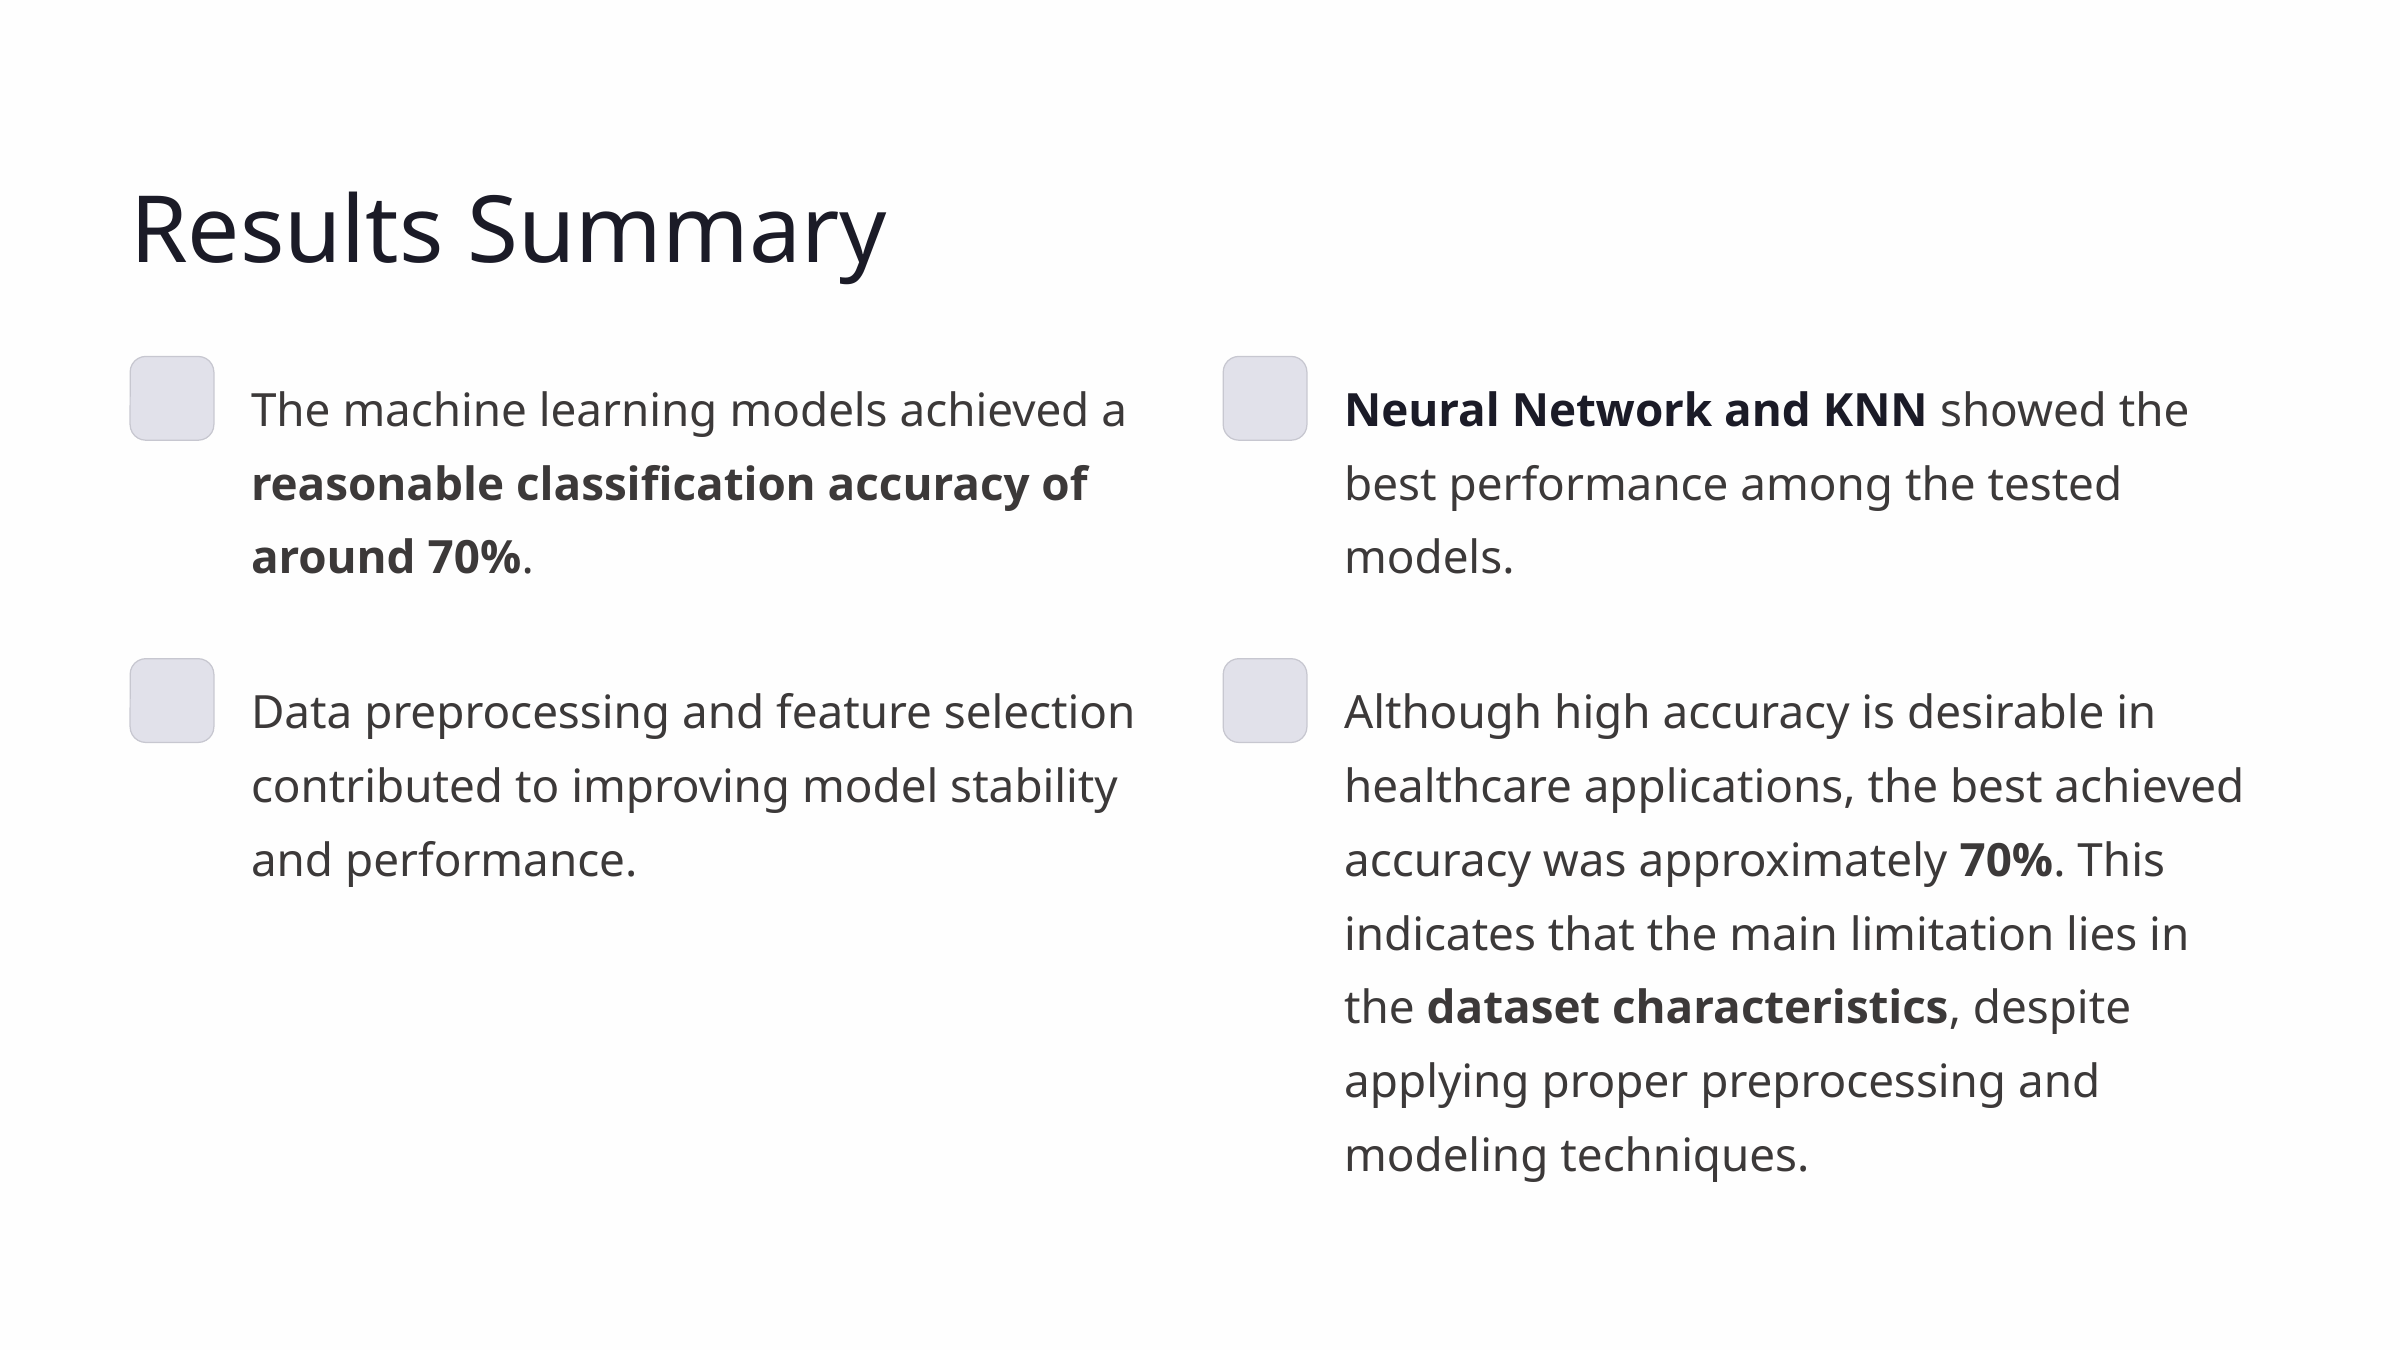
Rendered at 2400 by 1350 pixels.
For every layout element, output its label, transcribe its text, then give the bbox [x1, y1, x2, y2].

text_box Results Summary [130, 165, 1061, 283]
text_box The machine learning models achieved a reasonable classification accuracy of around 70%. [251, 361, 1177, 585]
text_box [1223, 658, 1307, 743]
text_box [1223, 356, 1307, 441]
text_box Neural Network and KNN showed the best performance among the tested models. [1344, 361, 2270, 510]
text_box Data preprocessing and feature selection contributed to improving model stability and performance. [251, 663, 1177, 887]
text_box [130, 658, 214, 743]
text_box Although high accuracy is desirable in healthcare applications, the best achieved accuracy was approximately 70%. This indicates that the main limitation lies in the dataset characteristics, despite applying proper preprocessing and modeling techniques. [1344, 663, 2270, 1185]
text_box [130, 356, 214, 441]
